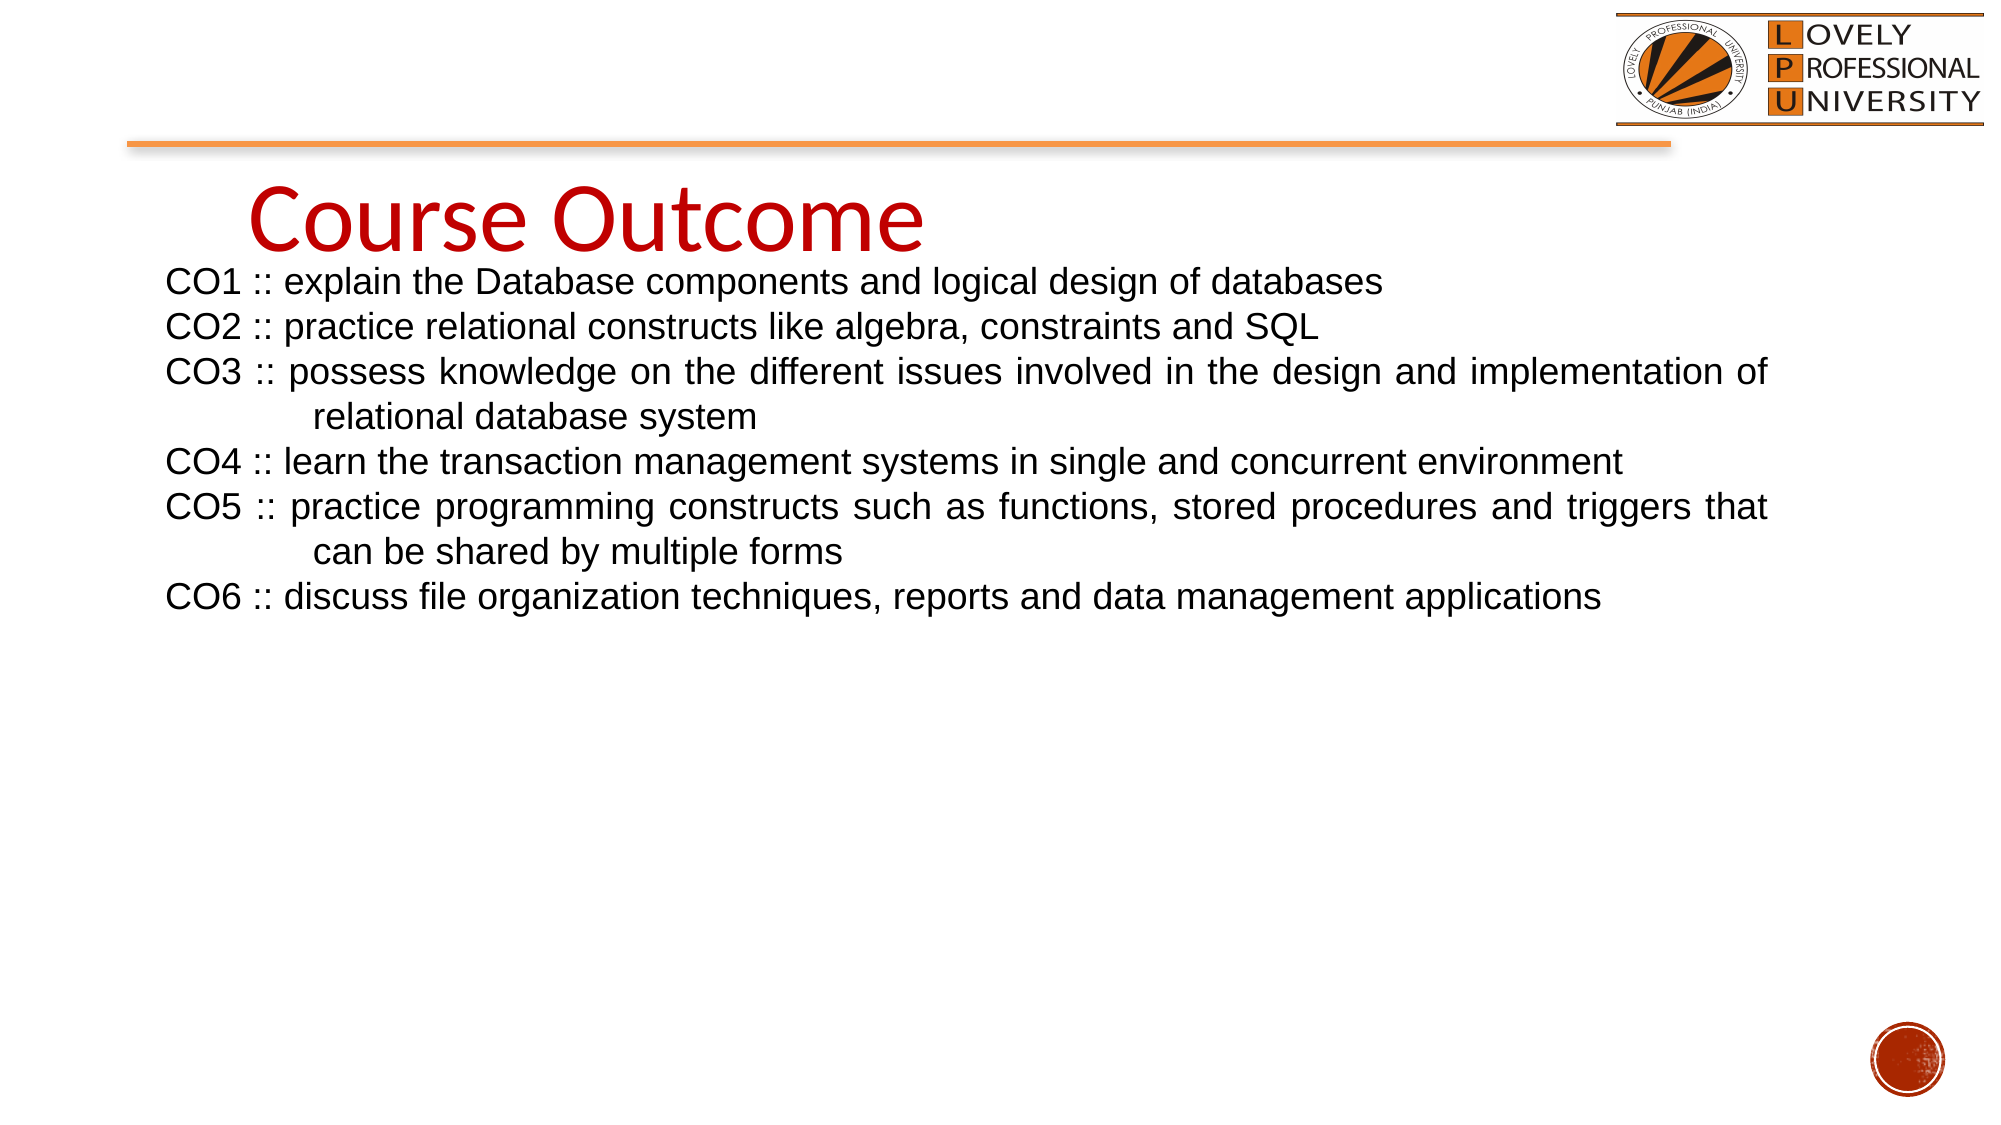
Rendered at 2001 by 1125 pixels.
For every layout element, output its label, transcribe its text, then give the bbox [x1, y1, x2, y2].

picture [1616, 13, 1984, 126]
title Course Outcome [233, 79, 2000, 344]
picture [1870, 1021, 1946, 1097]
text_box CO1 :: explain the Database components and logical design of databases CO2 :: practice relational constructs like algebra, constraints and SQL CO3 :: possess knowledge on the different issues involved in the design and implementation of relational database system CO4 :: learn the transaction management systems in single and concurrent environment CO5 :: practice programming constructs such as functions, stored procedures and triggers that can be shared by multiple forms CO6 :: discuss file organization techniques, reports and data management applications [149, 249, 1784, 625]
